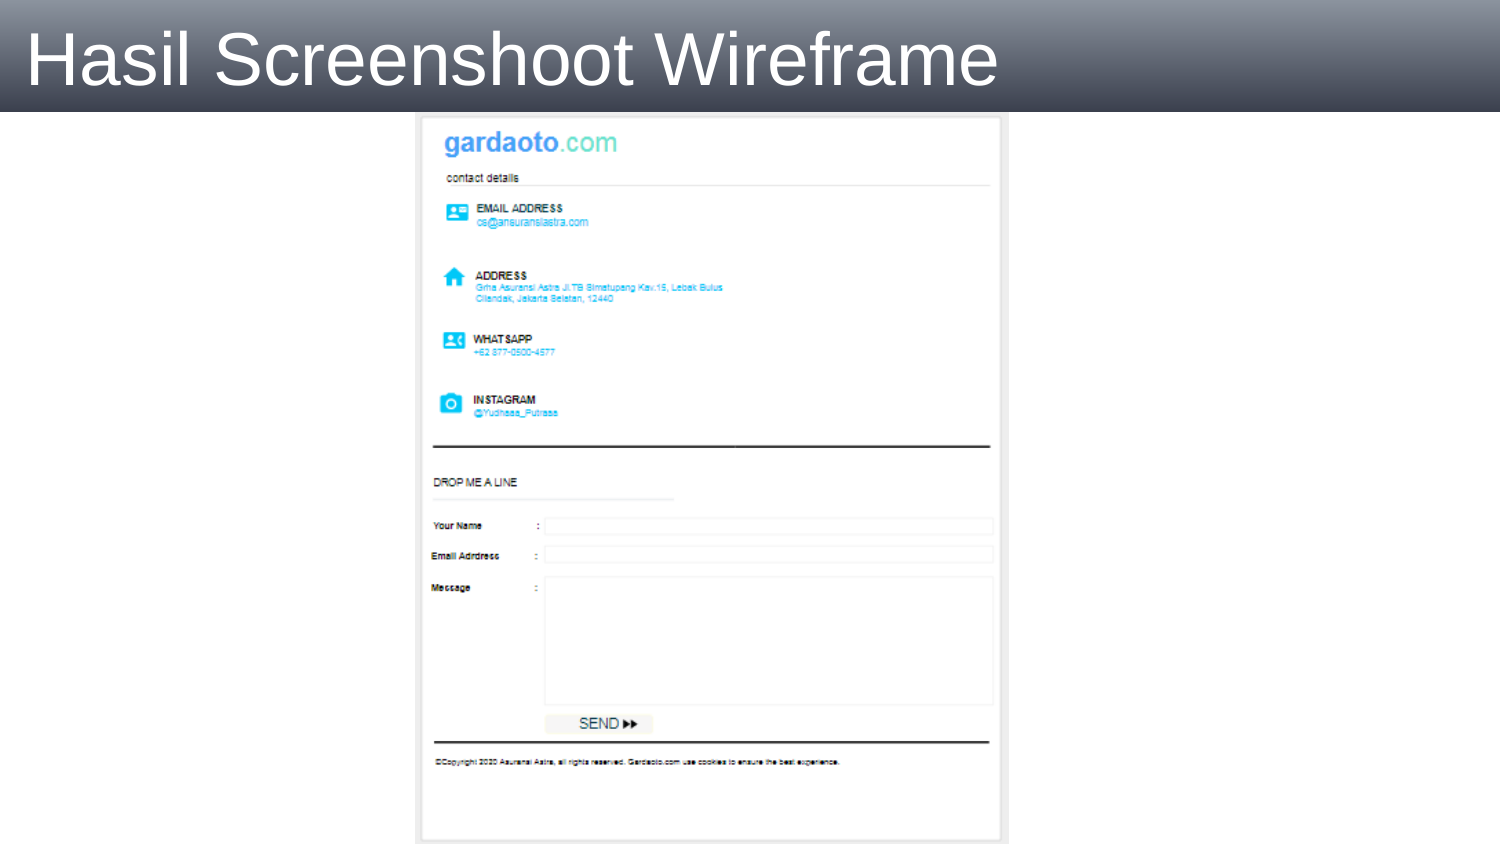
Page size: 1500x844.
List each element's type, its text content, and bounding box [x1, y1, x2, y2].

text_box [0, 0, 1500, 113]
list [415, 112, 1009, 844]
text_box Hasil Screenshoot Wireframe [11, 3, 1310, 108]
